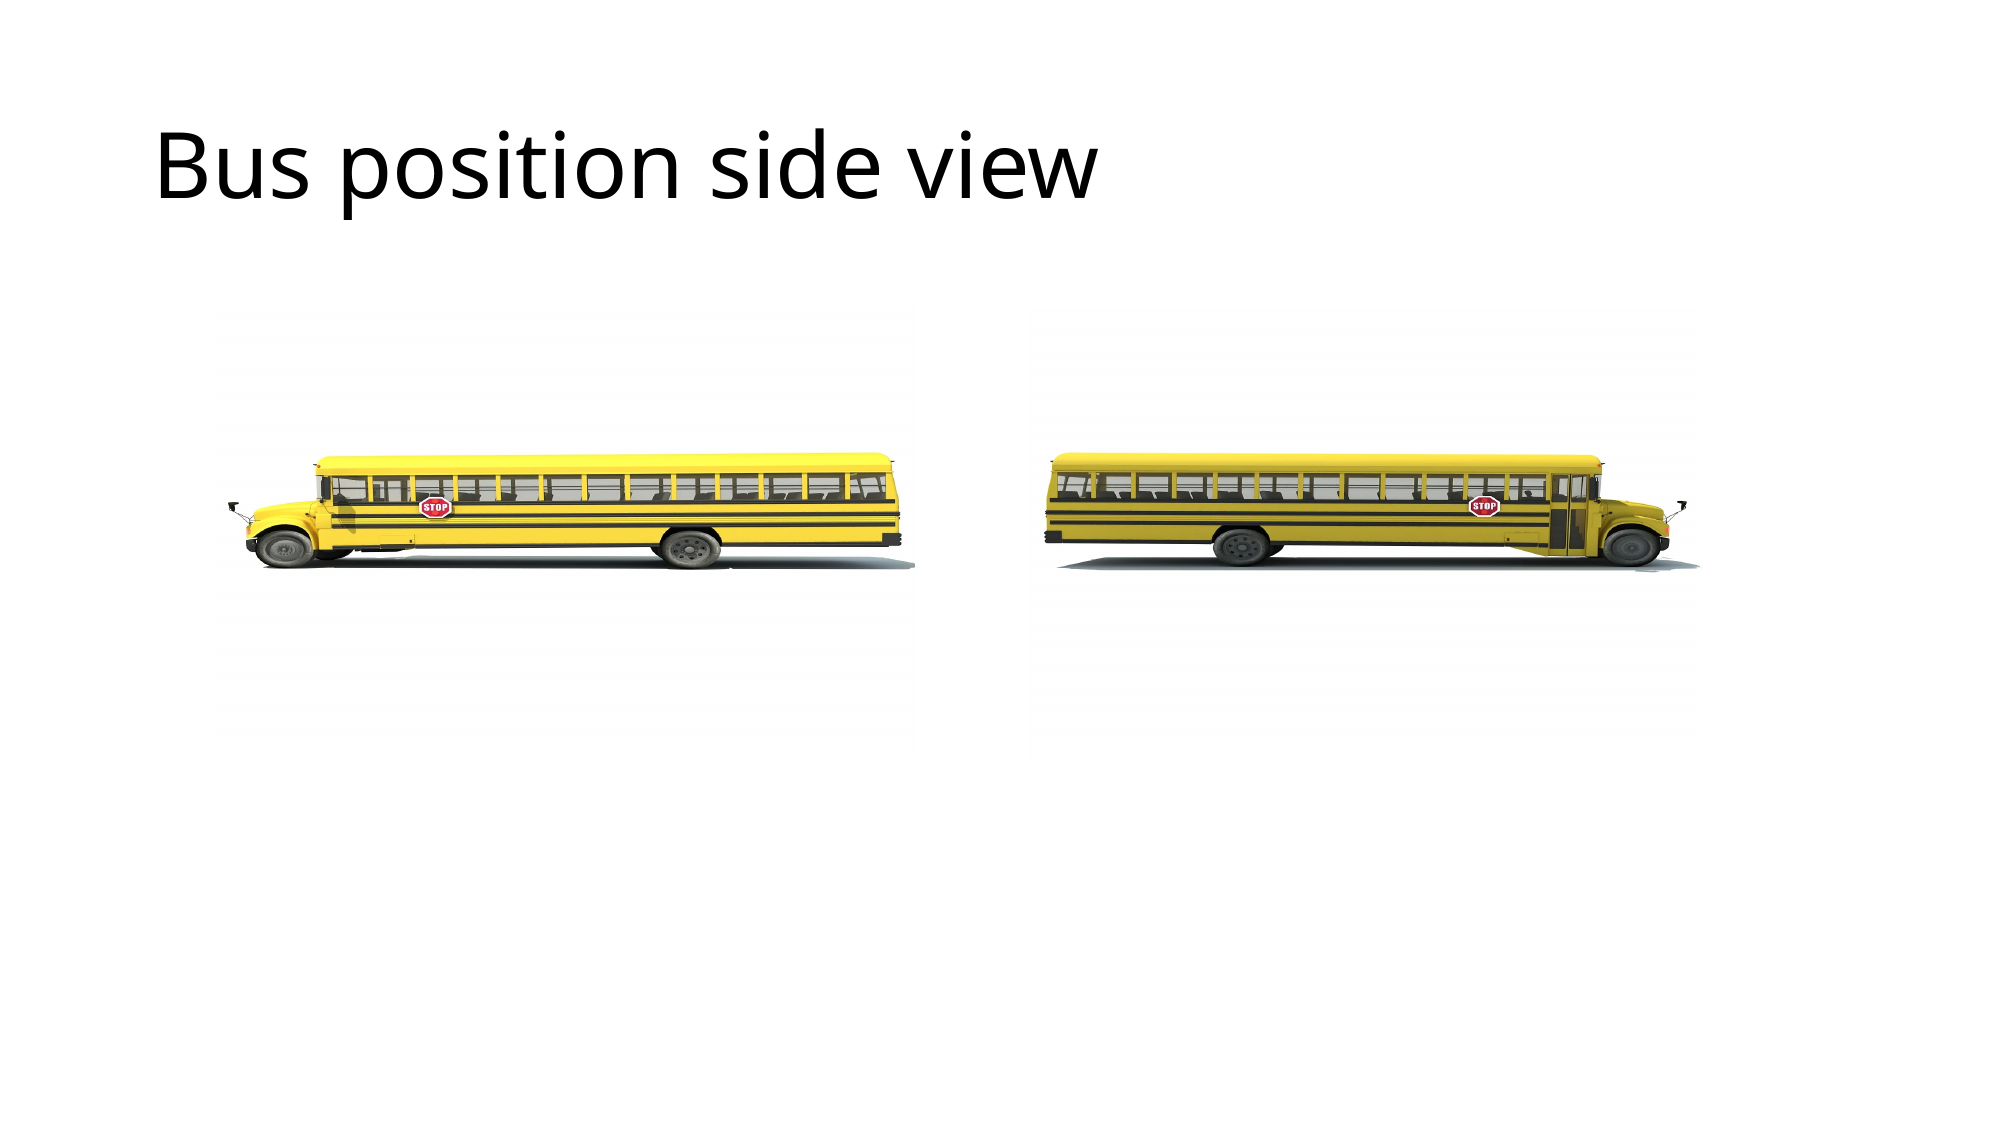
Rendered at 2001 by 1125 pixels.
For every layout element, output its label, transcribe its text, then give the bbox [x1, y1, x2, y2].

picture [216, 300, 915, 751]
title Bus position side view [137, 59, 1863, 278]
picture [1027, 309, 1703, 758]
